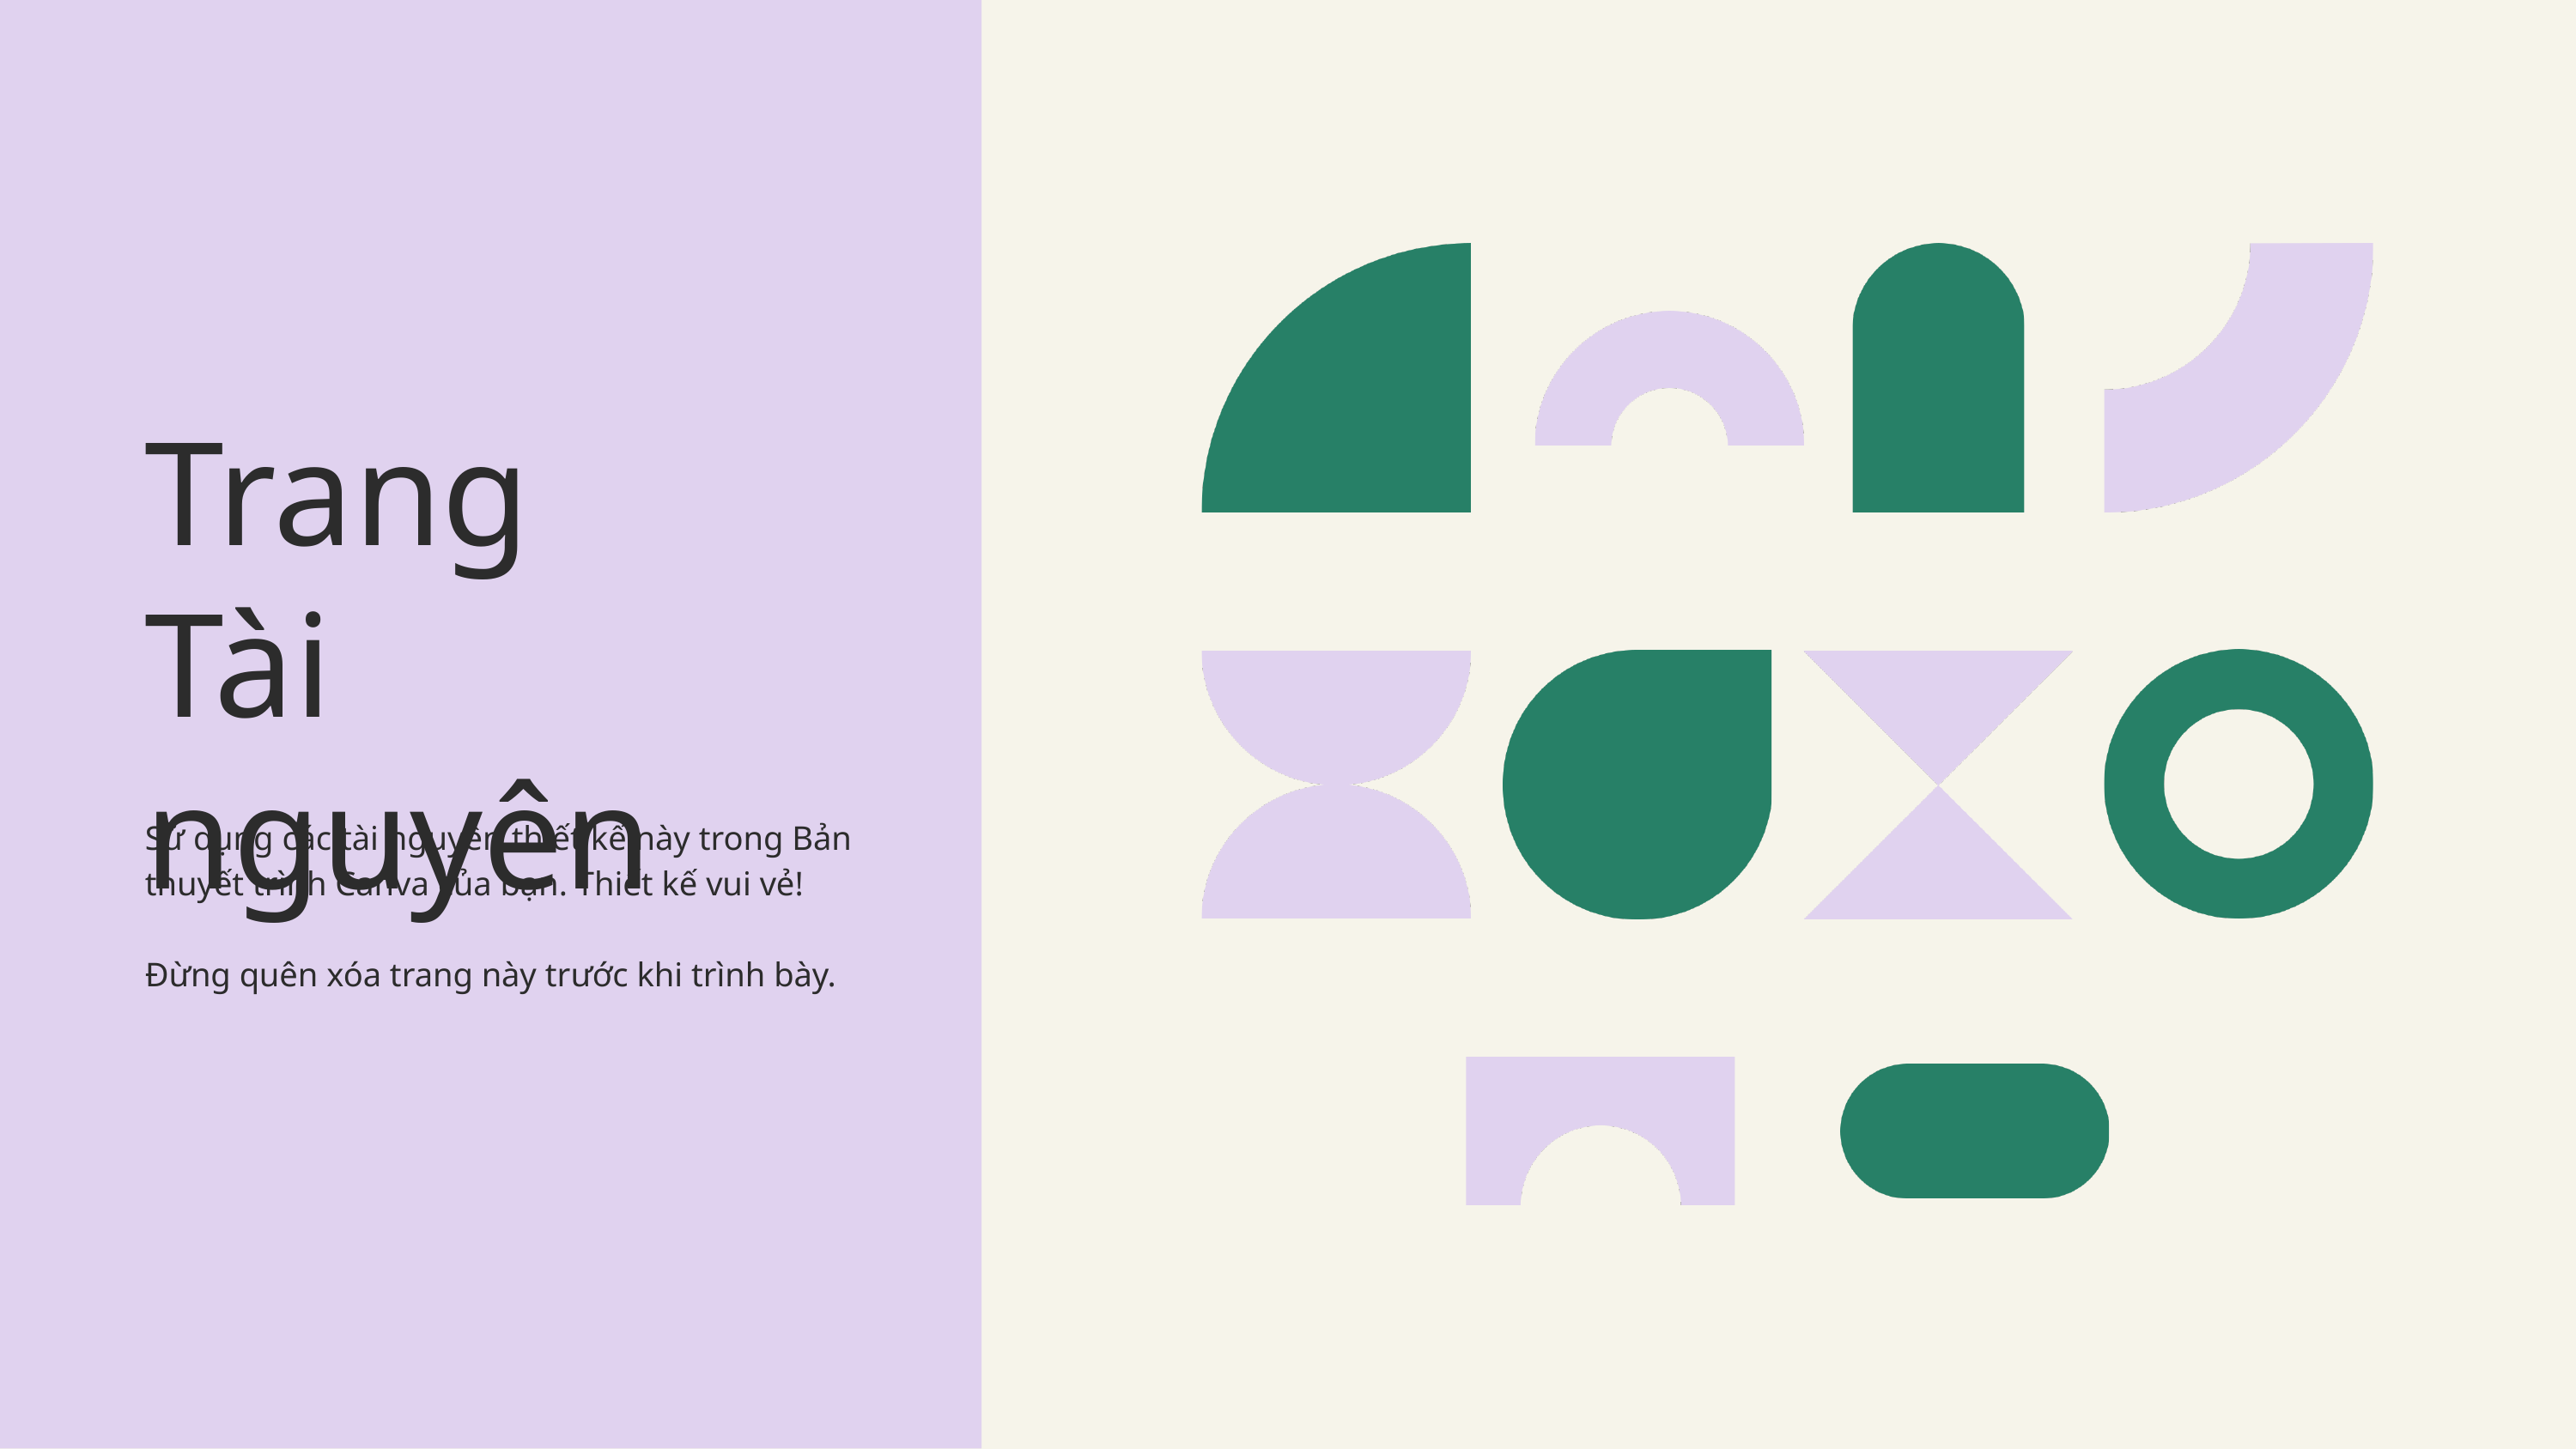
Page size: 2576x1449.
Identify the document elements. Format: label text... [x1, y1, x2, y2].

text_box [1466, 1057, 1735, 1205]
text_box [2104, 243, 2373, 512]
text_box [1840, 1064, 2110, 1198]
text_box Sử dụng các tài nguyên thiết kế này trong Bản thuyết trình Canva của bạn. Thiết kế vui vẻ! Đừng quên xóa trang này trước khi trình bày. [144, 810, 869, 994]
text_box [1201, 651, 1471, 919]
text_box [1534, 311, 1804, 446]
text_box [0, 0, 982, 1449]
text_box [1803, 651, 2073, 919]
text_box [2104, 649, 2373, 919]
text_box [1852, 243, 2025, 512]
text_box [1502, 650, 1772, 919]
text_box [1201, 243, 1471, 512]
text_box Trang Tài nguyên [144, 402, 844, 810]
